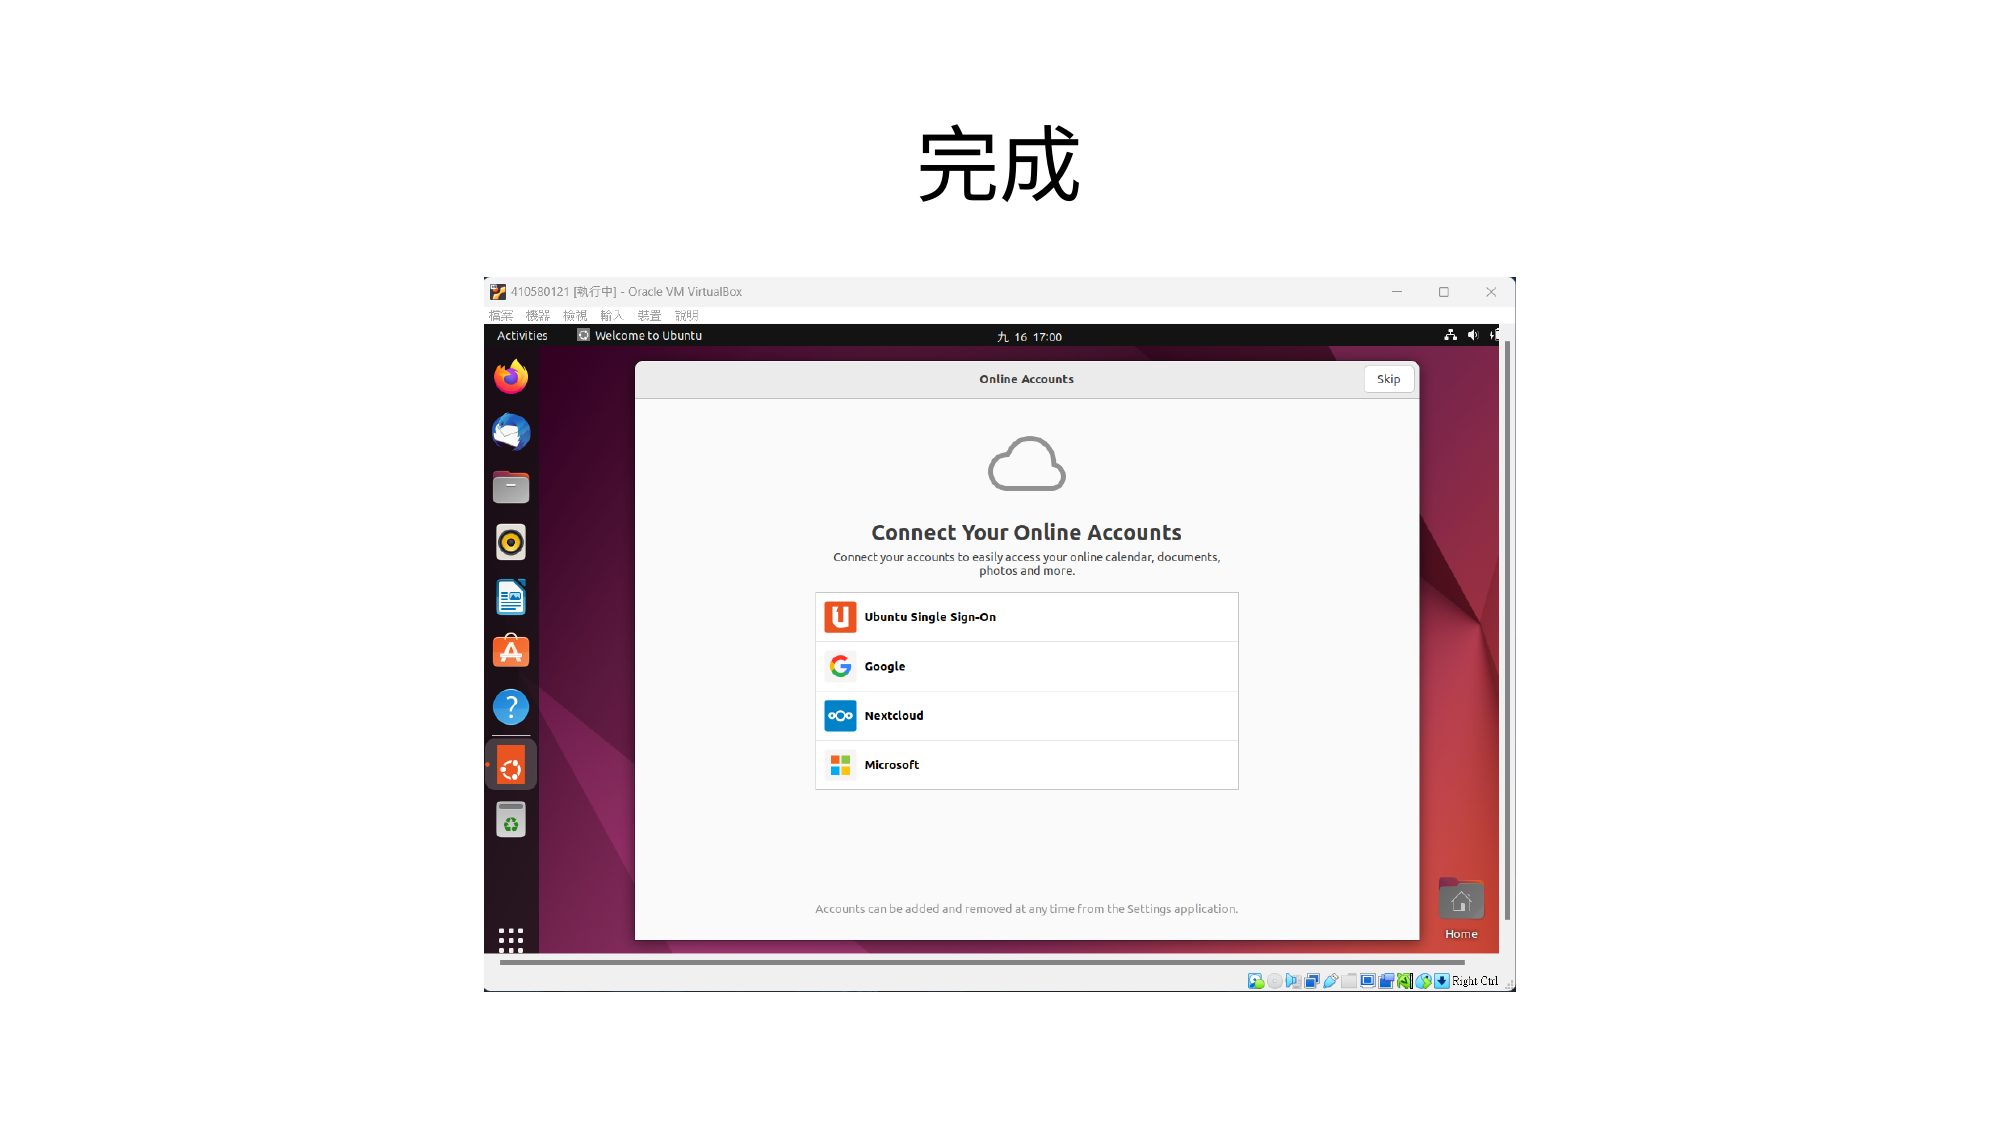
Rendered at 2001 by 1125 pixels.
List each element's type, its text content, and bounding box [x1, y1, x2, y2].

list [483, 277, 1516, 992]
title 完成 [137, 59, 1863, 278]
